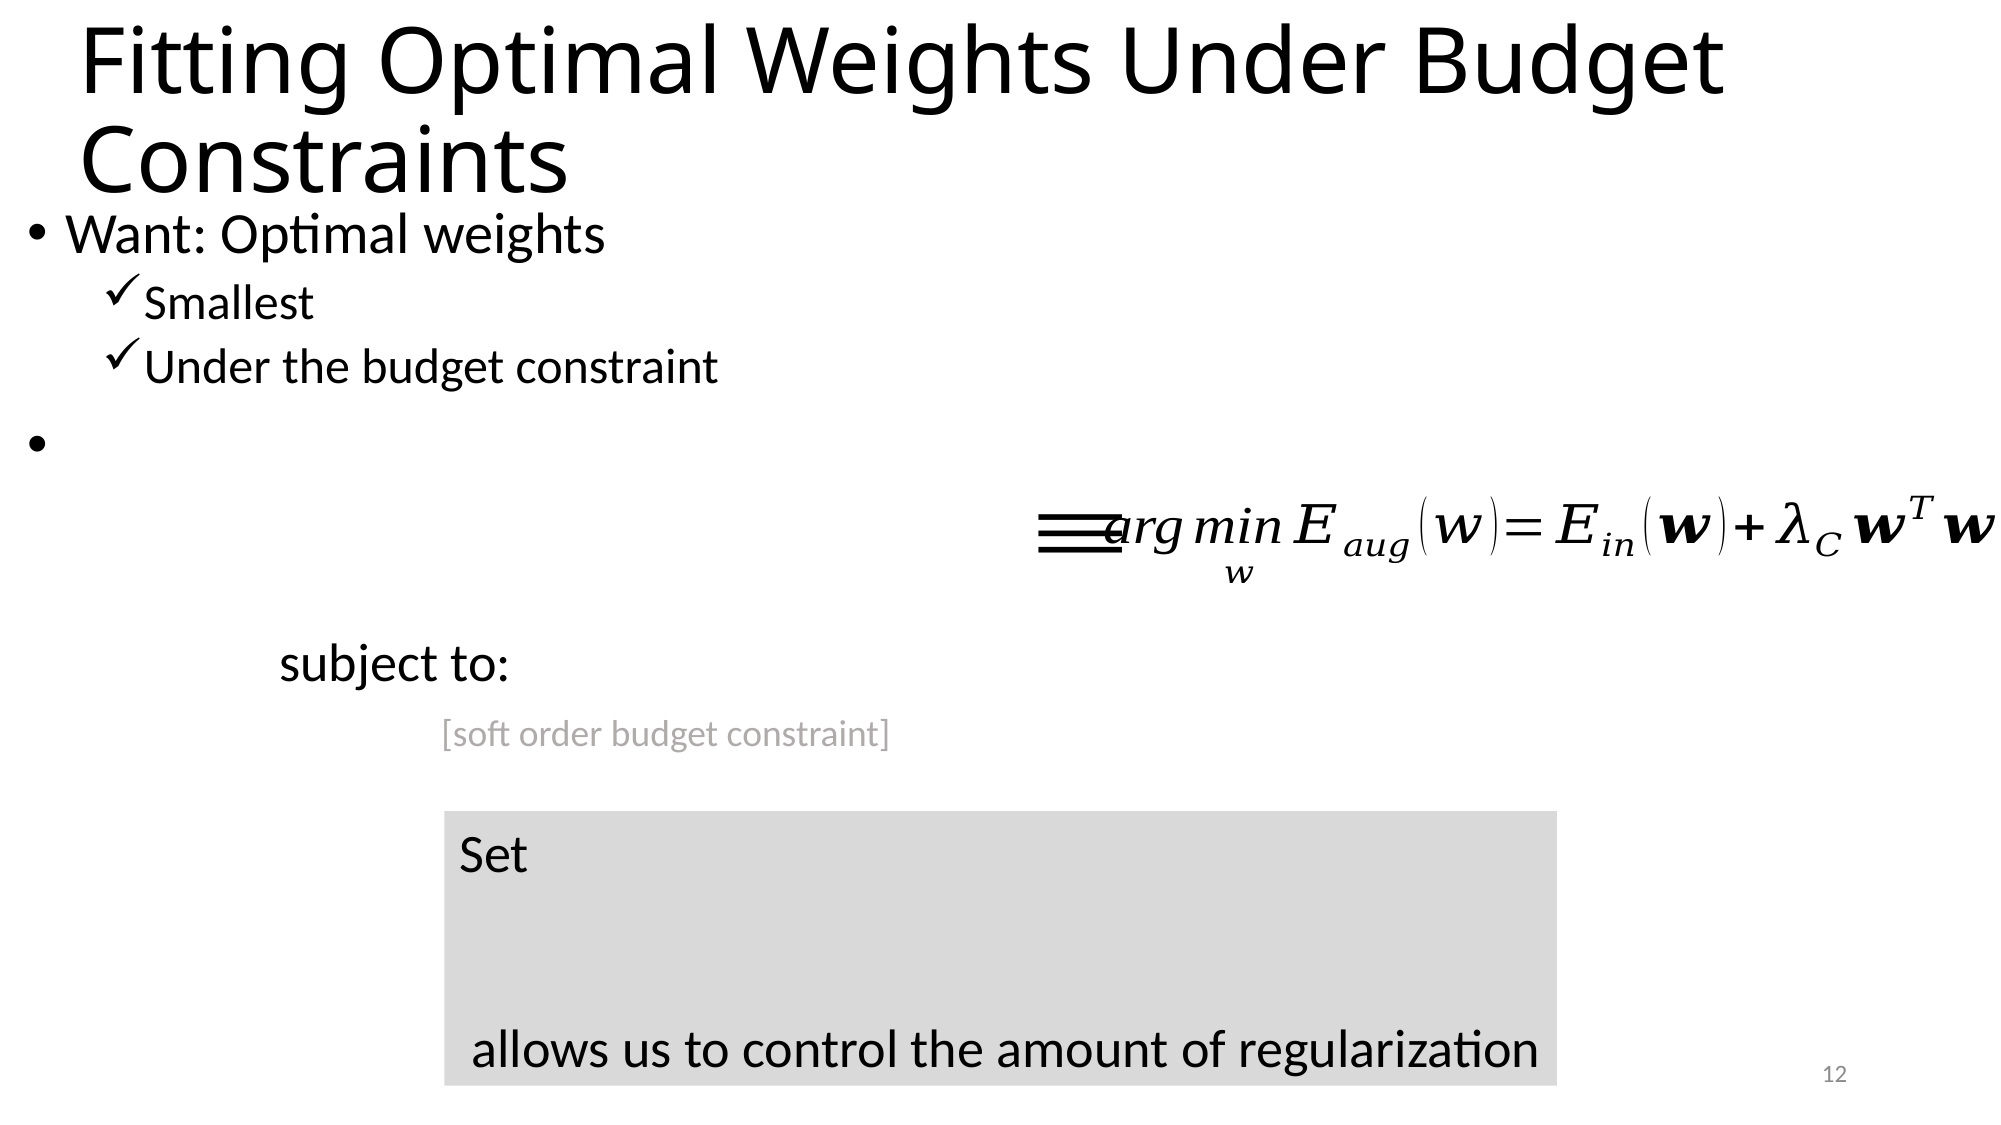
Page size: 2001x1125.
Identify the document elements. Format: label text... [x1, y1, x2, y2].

slide_number 12 [1412, 1042, 1863, 1103]
title Fitting Optimal Weights Under Budget Constraints [64, 4, 1953, 222]
